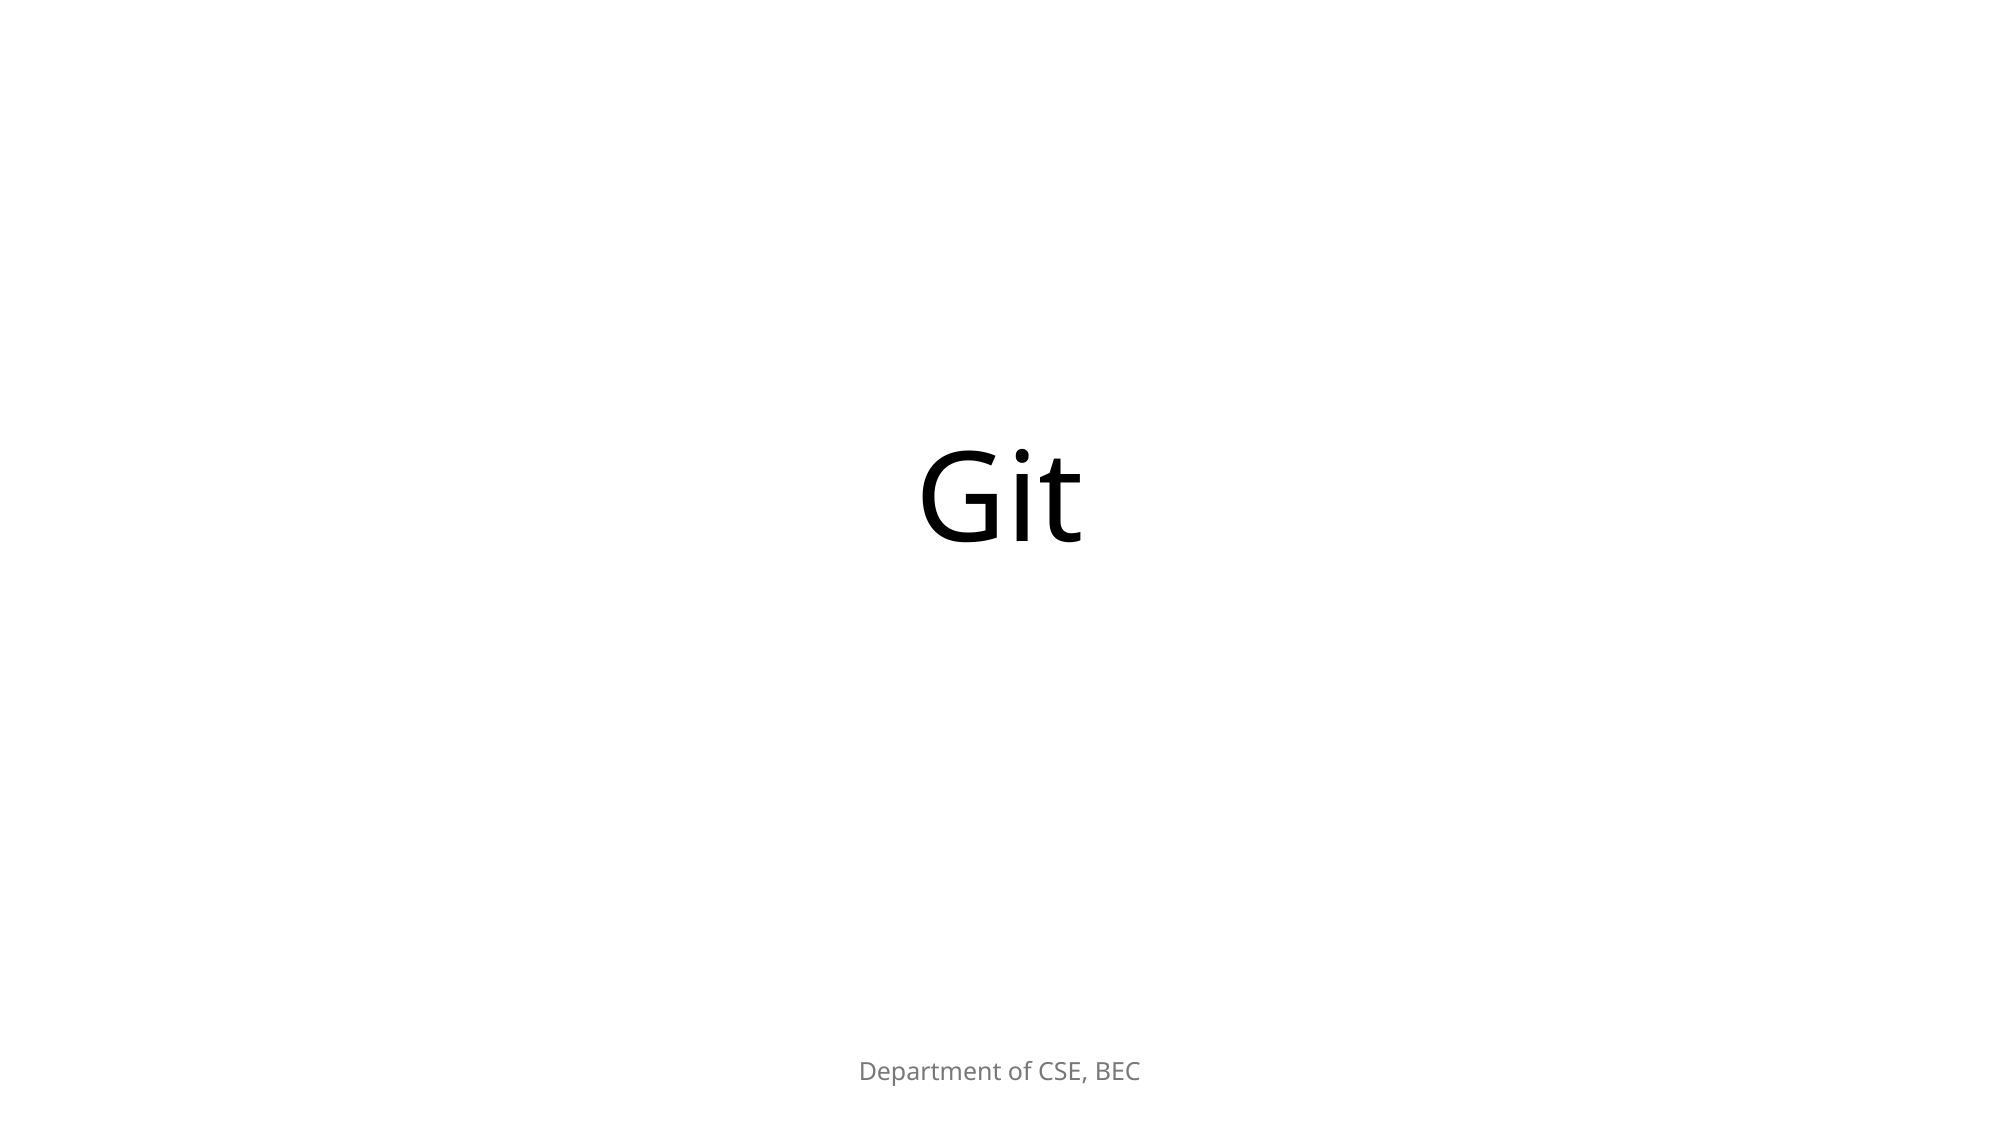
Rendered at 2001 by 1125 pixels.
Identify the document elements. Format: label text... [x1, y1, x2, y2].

footer Department of CSE, BEC [662, 1042, 1338, 1103]
title Git [249, 184, 1750, 576]
